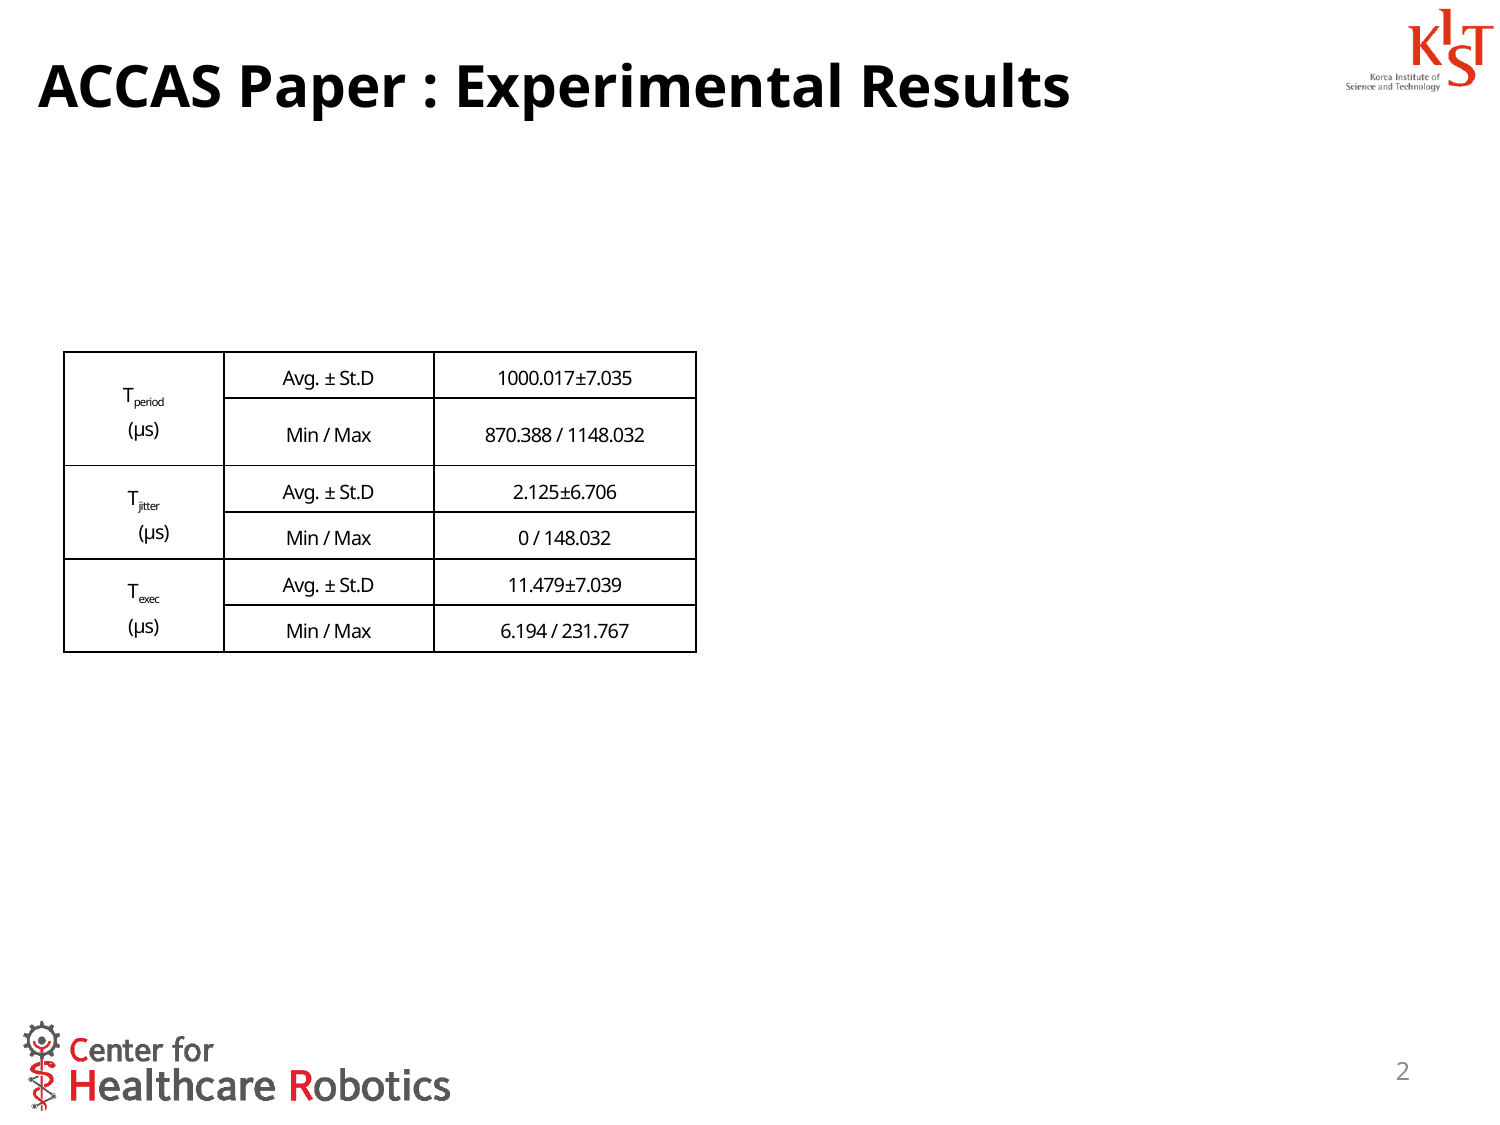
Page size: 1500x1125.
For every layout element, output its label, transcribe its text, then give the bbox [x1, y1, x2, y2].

slide_number 2 [1074, 1042, 1425, 1103]
table_cell Tjitter (µs) [65, 466, 223, 558]
table_header Avg. ± St.D [225, 353, 433, 397]
table_cell 870.388 / 1148.032 [435, 399, 695, 465]
picture [23, 1021, 450, 1111]
table_header Tperiod (µs) [65, 353, 223, 465]
table_cell Min / Max [225, 606, 433, 651]
table_cell Avg. ± St.D [225, 466, 433, 511]
table_cell Avg. ± St.D [225, 560, 433, 604]
table_cell 6.194 / 231.767 [435, 606, 695, 651]
table_cell 11.479±7.039 [435, 560, 695, 604]
title ACCAS Paper : Experimental Results [23, 35, 1337, 132]
table_cell Min / Max [225, 513, 433, 558]
table_cell 2.125±6.706 [435, 466, 695, 511]
picture [1342, 5, 1495, 94]
table_header 1000.017±7.035 [435, 353, 695, 397]
table_cell Texec (µs) [65, 560, 223, 651]
table_cell Min / Max [225, 399, 433, 465]
table_cell 0 / 148.032 [435, 513, 695, 558]
